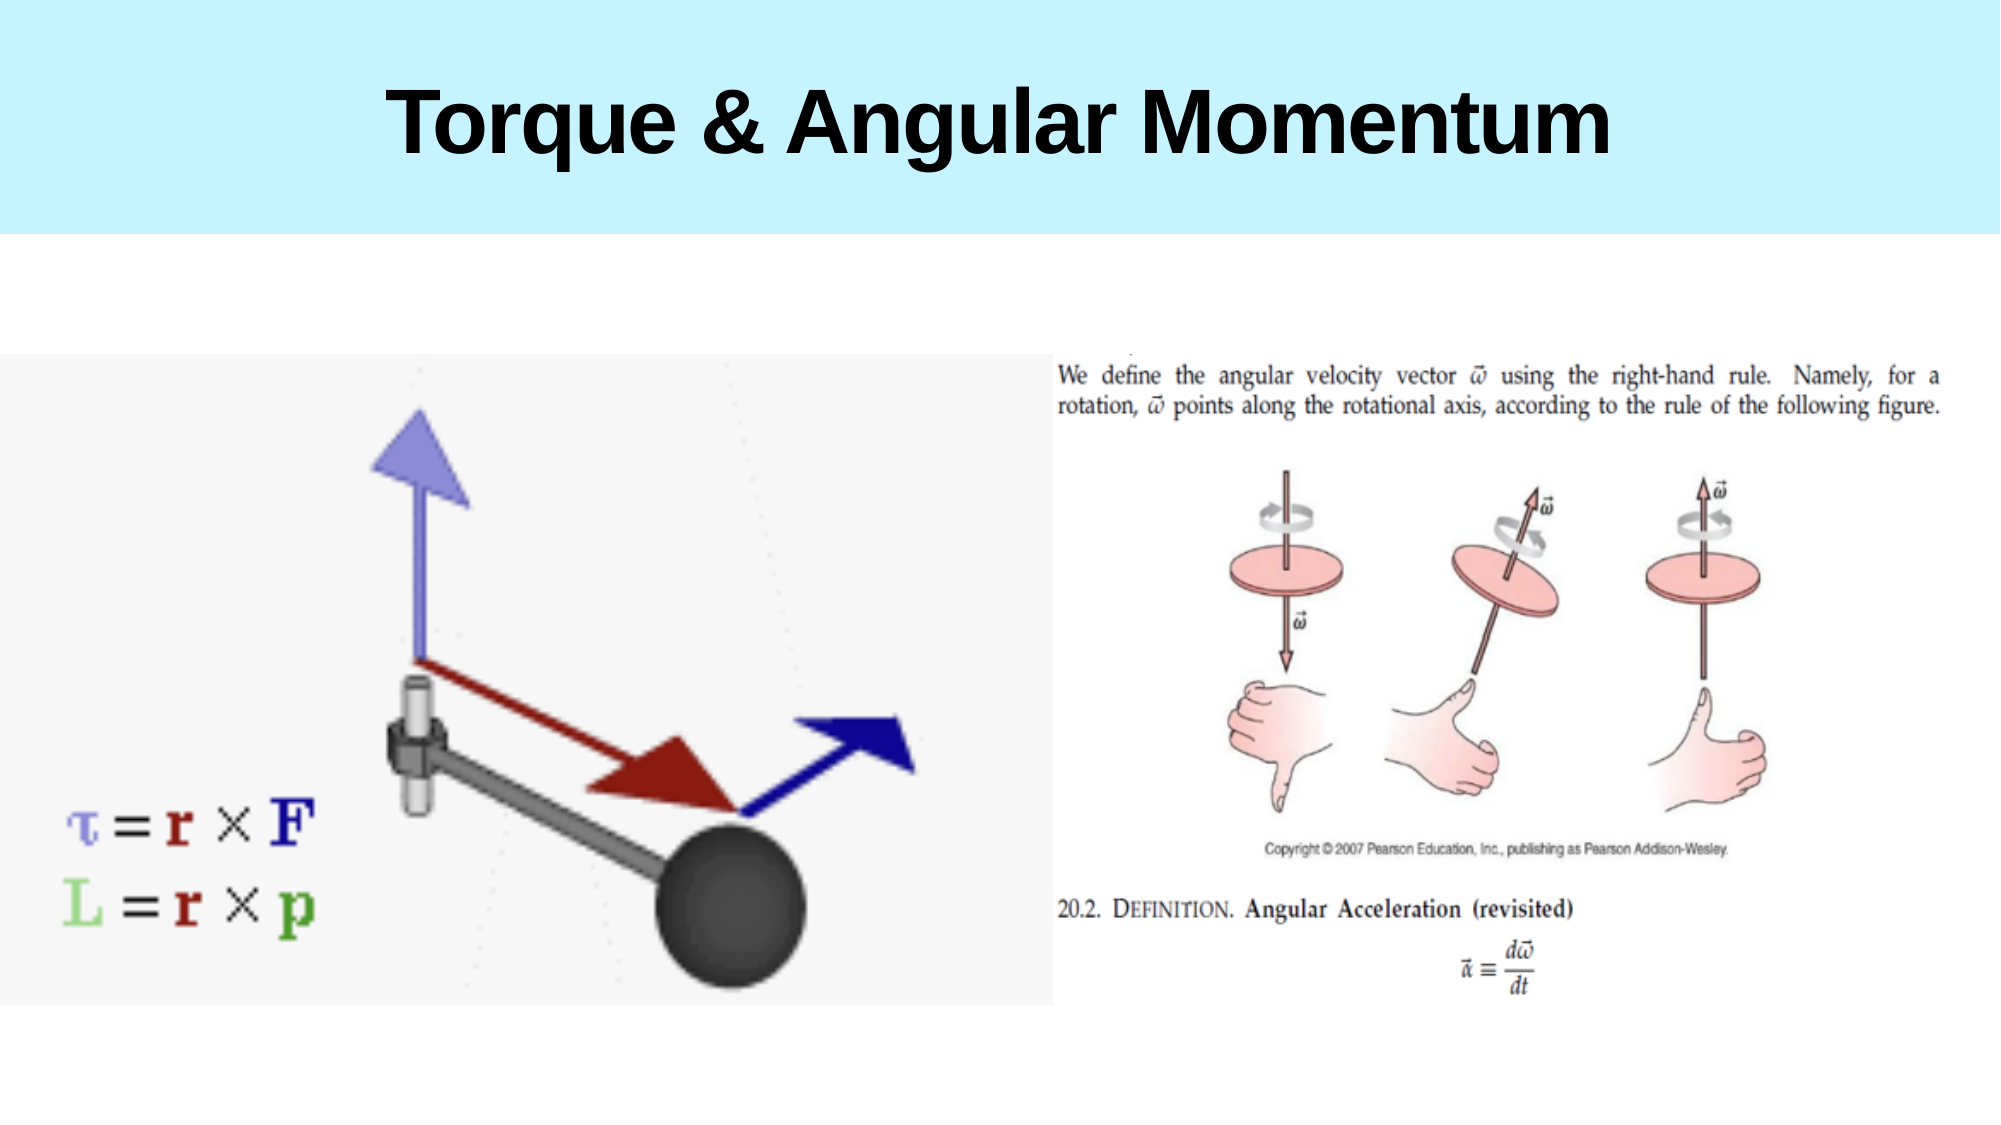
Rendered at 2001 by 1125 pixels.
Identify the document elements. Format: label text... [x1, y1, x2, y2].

picture [1060, 353, 2000, 1006]
title Torque & Angular Momentum [0, 0, 2000, 234]
picture [0, 353, 1053, 1006]
